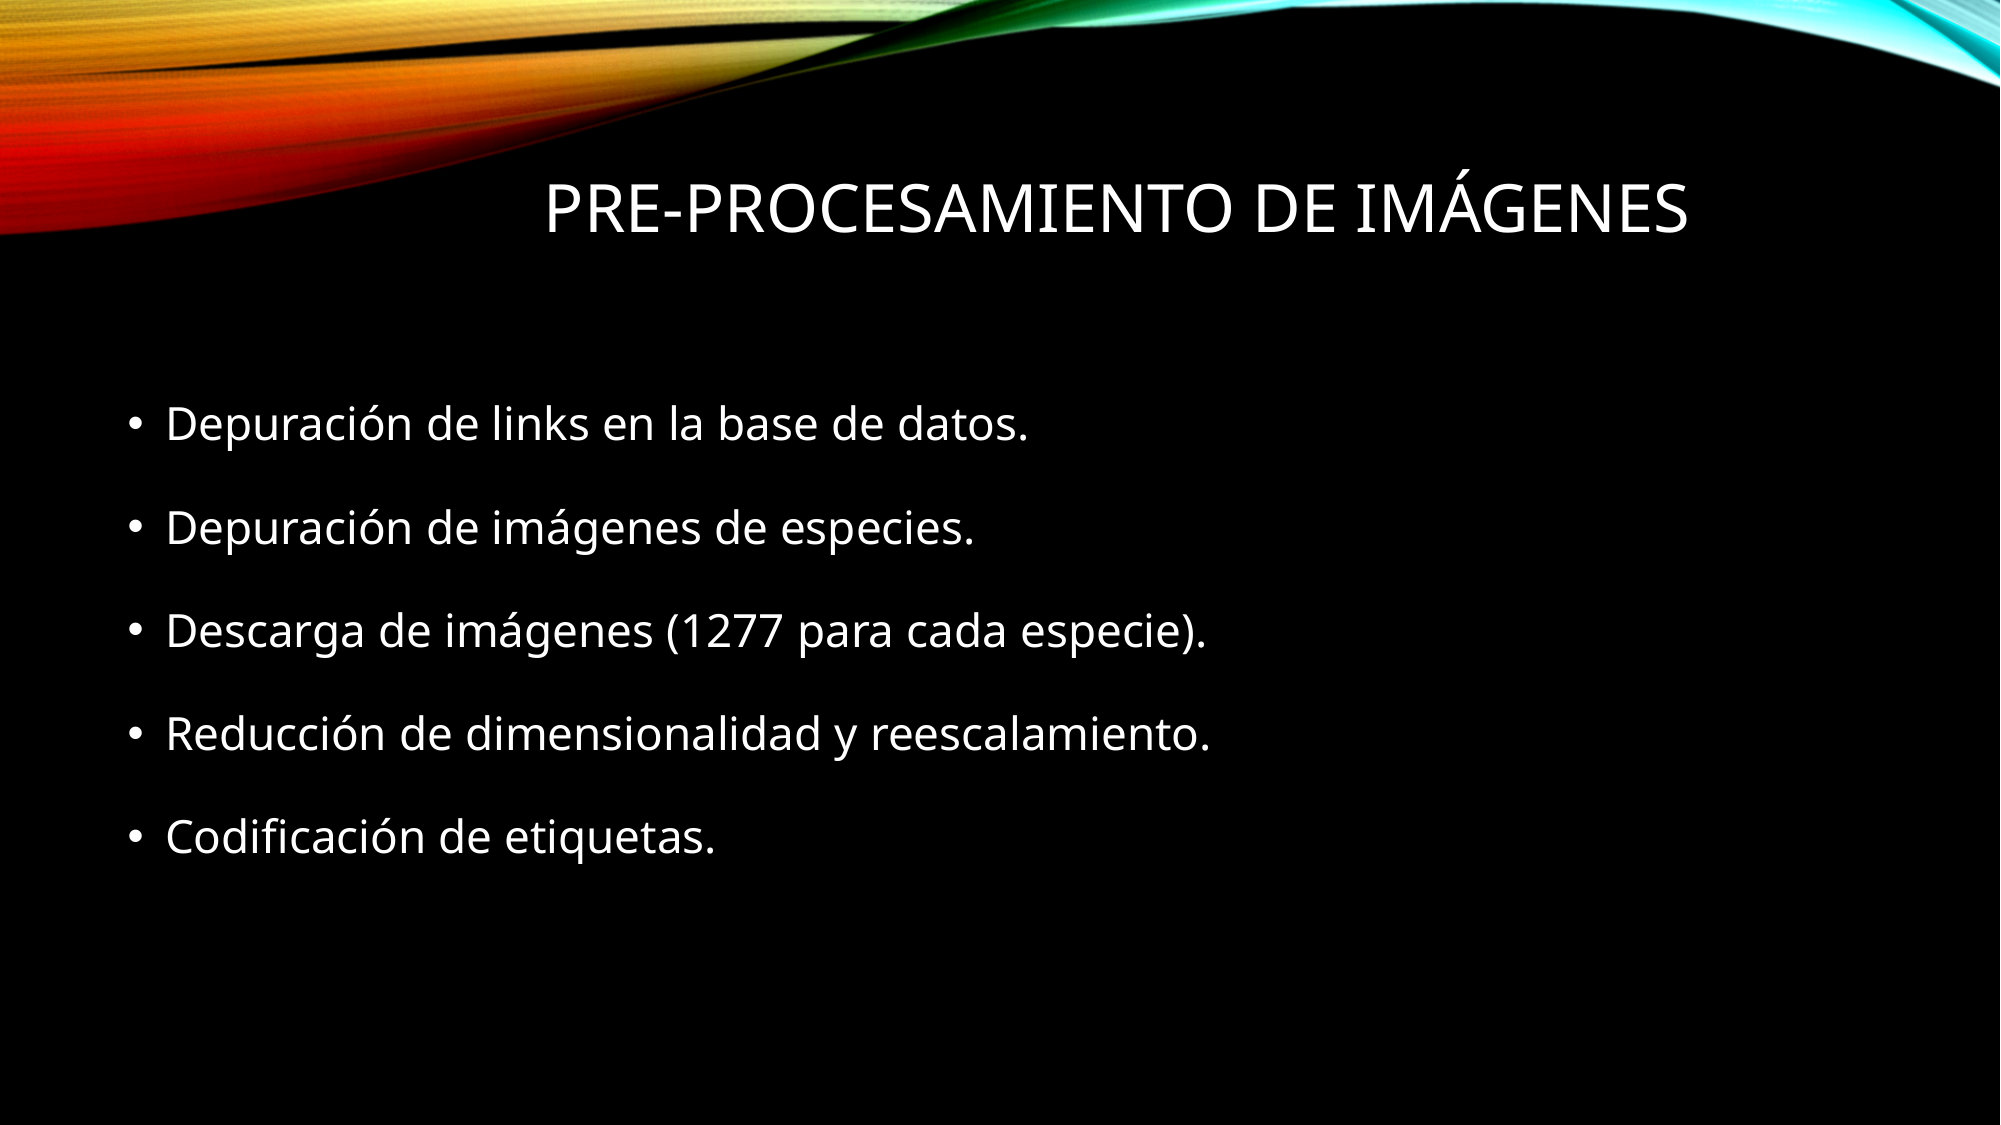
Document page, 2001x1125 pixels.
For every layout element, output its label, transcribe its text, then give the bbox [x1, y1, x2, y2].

title Pre-procesamiento de imágenes [293, 104, 1707, 317]
picture [0, 0, 2000, 237]
list Depuración de links en la base de datos. Depuración de imágenes de especies. Descarga de imágenes (1277 para cada especie). Reducción de dimensionalidad y reescalamiento. Codificación de etiquetas. [112, 360, 1888, 1021]
